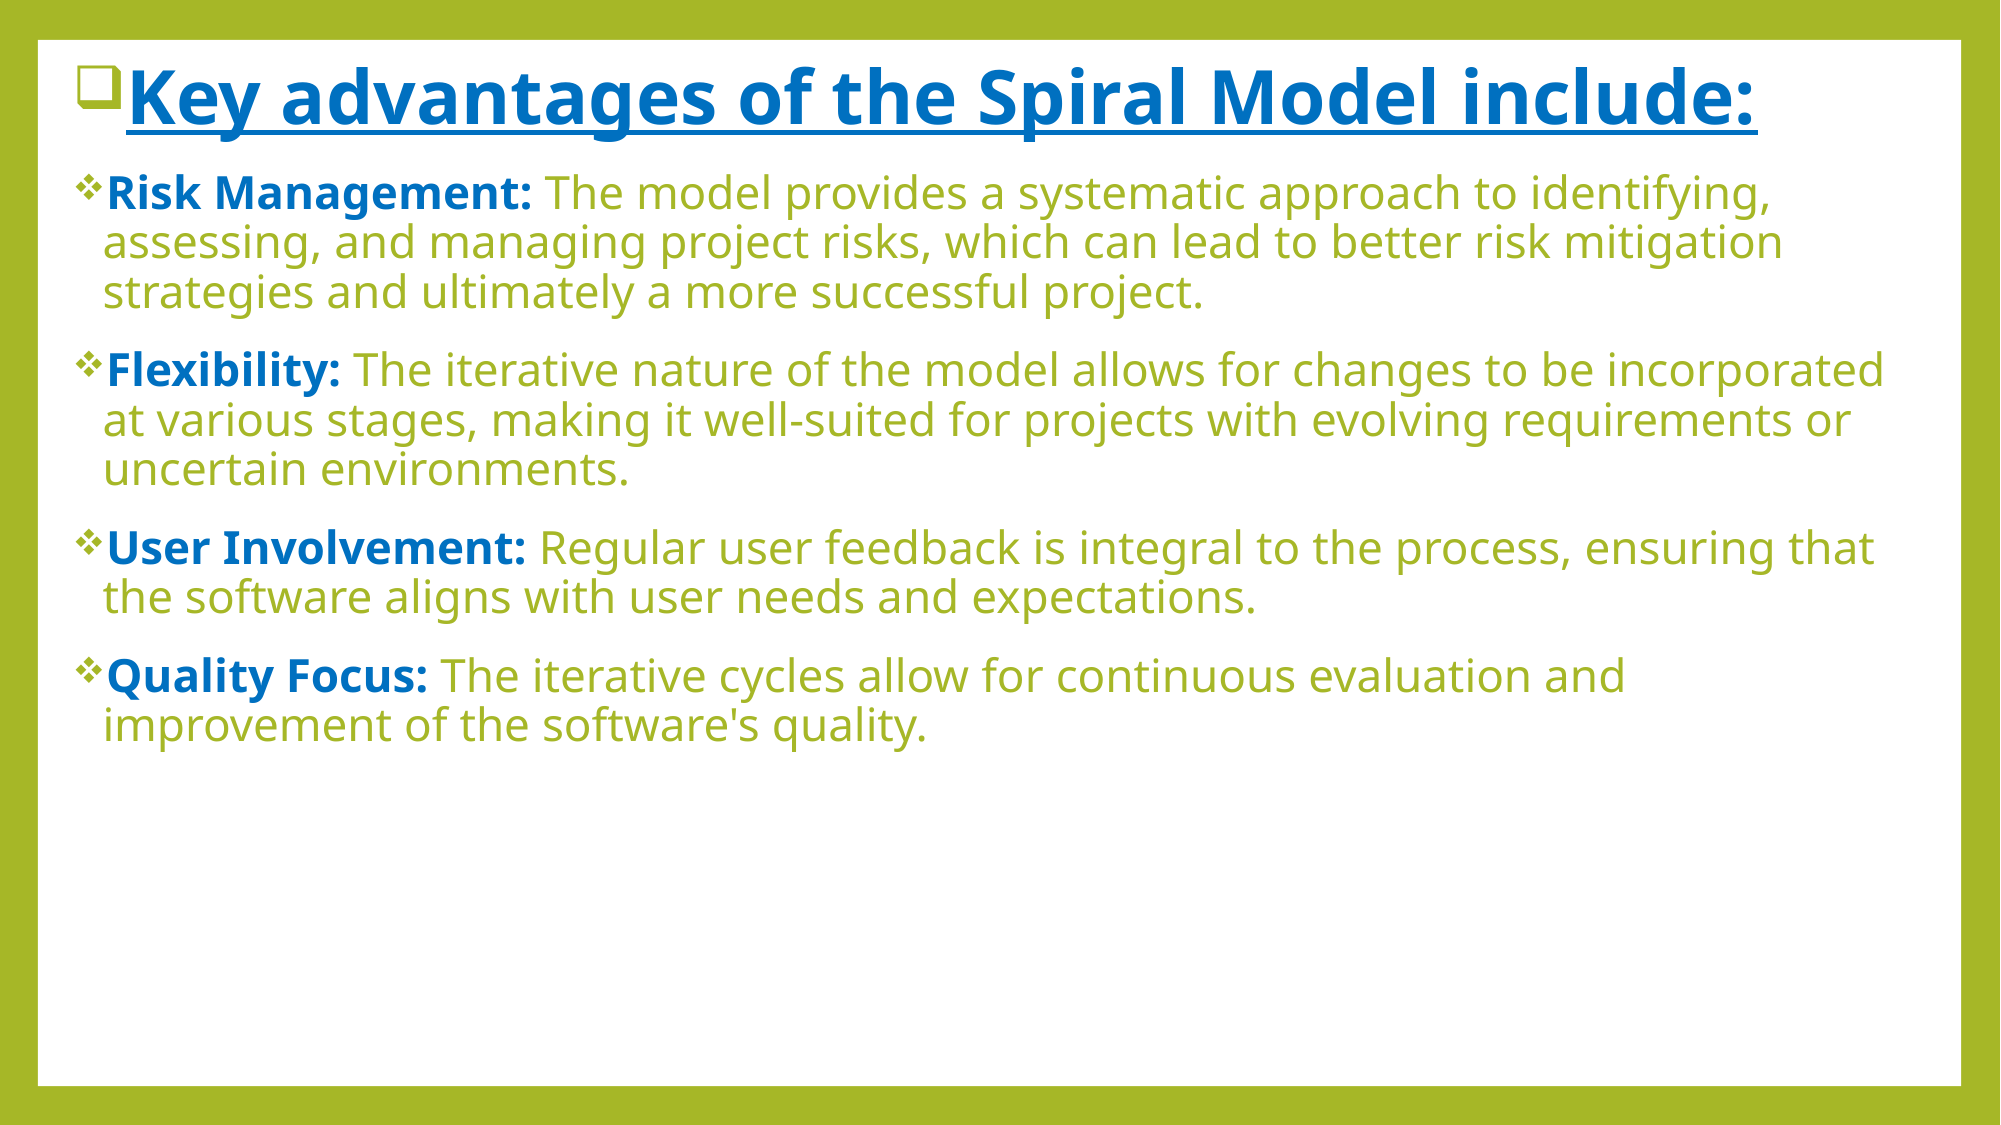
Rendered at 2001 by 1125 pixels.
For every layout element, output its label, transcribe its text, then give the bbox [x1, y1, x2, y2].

list Key advantages of the Spiral Model include: Risk Management: The model provides a systematic approach to identifying, assessing, and managing project risks, which can lead to better risk mitigation strategies and ultimately a more successful project. Flexibility: The iterative nature of the model allows for changes to be incorporated at various stages, making it well-suited for projects with evolving requirements or uncertain environments. User Involvement: Regular user feedback is integral to the process, ensuring that the software aligns with user needs and expectations. Quality Focus: The iterative cycles allow for continuous evaluation and improvement of the software's quality. [50, 52, 1940, 1065]
